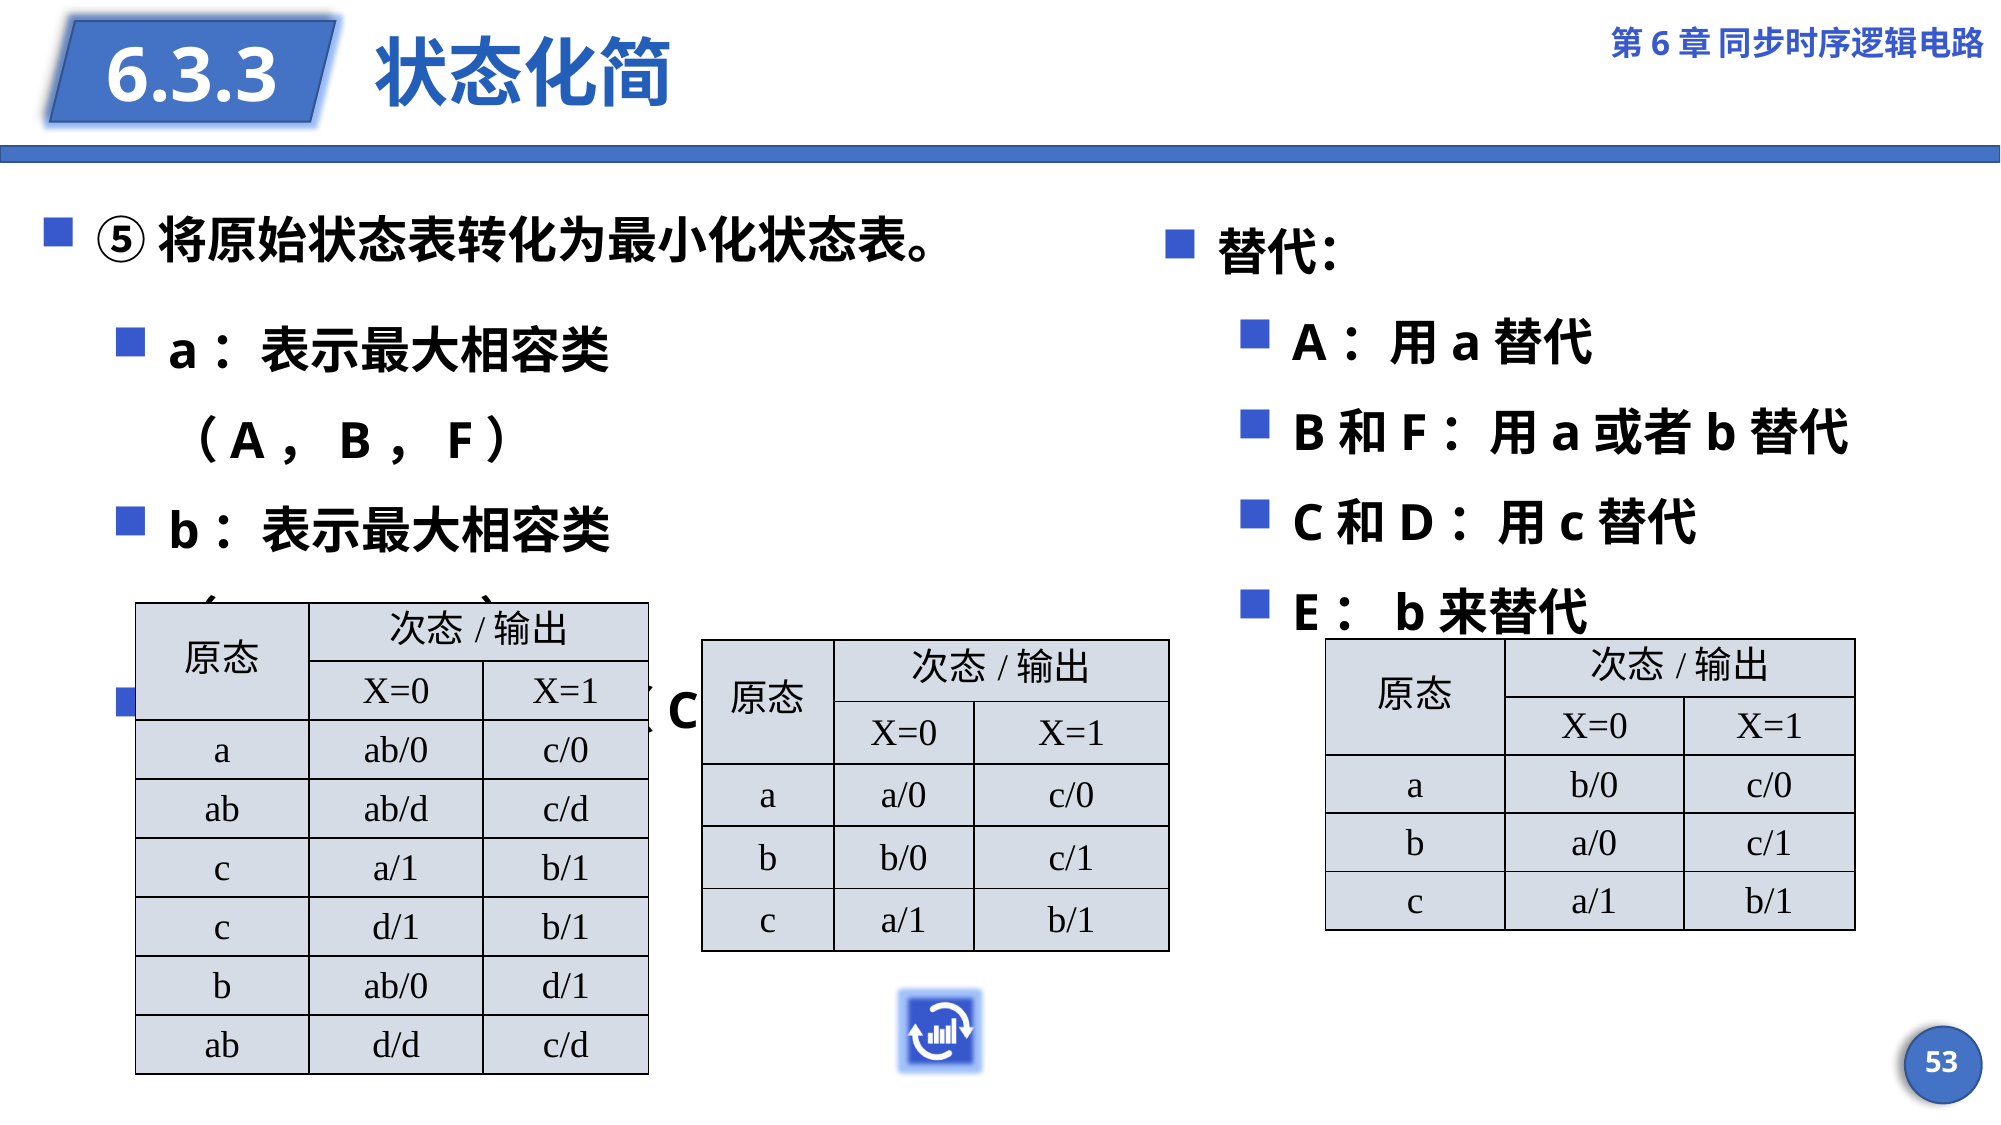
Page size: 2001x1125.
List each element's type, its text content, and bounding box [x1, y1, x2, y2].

table_cell d/d [310, 1016, 482, 1073]
table_cell c [1326, 872, 1504, 929]
table_cell c [136, 839, 308, 896]
table_cell a [136, 721, 308, 778]
text_box 6.3.3 [48, 20, 337, 123]
table_cell b [1326, 814, 1504, 871]
table_cell c/0 [484, 721, 648, 778]
table_cell d/1 [310, 898, 482, 955]
table_cell a/1 [310, 839, 482, 896]
table_header 次态/输出 [1506, 640, 1854, 696]
table_header 原态 [136, 604, 308, 719]
table_cell c/0 [1685, 756, 1854, 812]
table_cell c/1 [1685, 814, 1854, 871]
table_cell a/0 [1506, 814, 1683, 871]
table_cell ab [136, 1016, 308, 1073]
table_cell c/d [484, 780, 648, 837]
table_cell c [136, 898, 308, 955]
picture [903, 993, 978, 1069]
table_cell X=1 [1685, 698, 1854, 754]
text_box 替代： A：用a替代 B和F：用a或者b替代 C和D：用c替代 E：b来替代 [1146, 183, 1931, 648]
table_cell b/1 [1685, 872, 1854, 929]
table_cell c/1 [975, 827, 1168, 888]
table_cell ab/0 [310, 721, 482, 778]
table_cell c/0 [975, 765, 1168, 825]
table_cell X=0 [835, 702, 973, 763]
footer 第6章 同步时序逻辑电路 [1581, 0, 2000, 84]
table_cell a [703, 765, 833, 825]
table_cell b [703, 827, 833, 888]
table_header 原态 [1326, 640, 1504, 754]
table_cell ab/0 [310, 957, 482, 1014]
table_header 次态/输出 [310, 604, 648, 660]
table_cell a/1 [835, 889, 973, 950]
table_cell ab/d [310, 780, 482, 837]
slide_number 53 [1895, 1033, 1989, 1094]
table_header 原态 [703, 641, 833, 763]
table_cell X=0 [1506, 698, 1683, 754]
table_header 次态/输出 [835, 641, 1168, 701]
table_cell d/1 [484, 957, 648, 1014]
table_cell X=0 [310, 662, 482, 719]
table_cell b/1 [484, 898, 648, 955]
table_cell ab [136, 780, 308, 837]
table_cell a/1 [1506, 872, 1683, 929]
table_cell X=1 [975, 702, 1168, 763]
title 状态化简 [358, 16, 1391, 137]
table_cell b [136, 957, 308, 1014]
table_cell X=1 [484, 662, 648, 719]
table_cell b/0 [835, 827, 973, 888]
table_cell c [703, 889, 833, 950]
text_box ⑤将原始状态表转化为最小化状态表。 [24, 171, 988, 277]
text_box a：表示最大相容类（A，B，F） b：表示最大相容类（B，E，F） c：表示最大相容类（C，D） [97, 280, 936, 746]
table_cell b/0 [1506, 756, 1683, 812]
table_cell a [1326, 756, 1504, 812]
table_cell a/0 [835, 765, 973, 825]
table_cell b/1 [975, 889, 1168, 950]
table_cell b/1 [484, 839, 648, 896]
table_cell c/d [484, 1016, 648, 1073]
